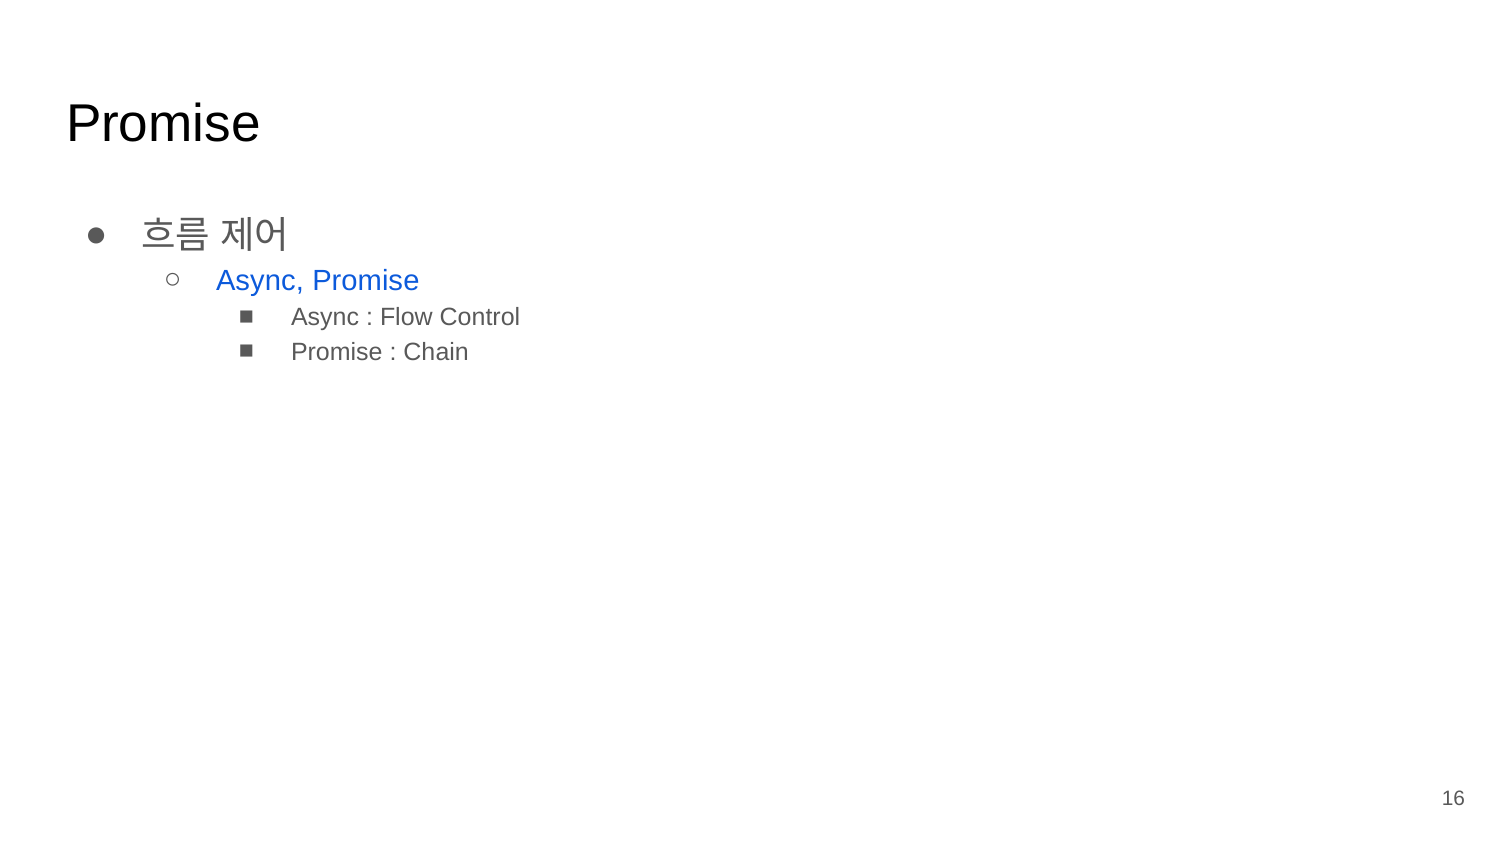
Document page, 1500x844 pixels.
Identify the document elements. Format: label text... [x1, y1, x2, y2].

title Promise [51, 72, 1449, 167]
list 흐름 제어 Async, Promise Async : Flow Control Promise : Chain [51, 189, 1449, 750]
slide_number ‹#› [1389, 764, 1480, 830]
